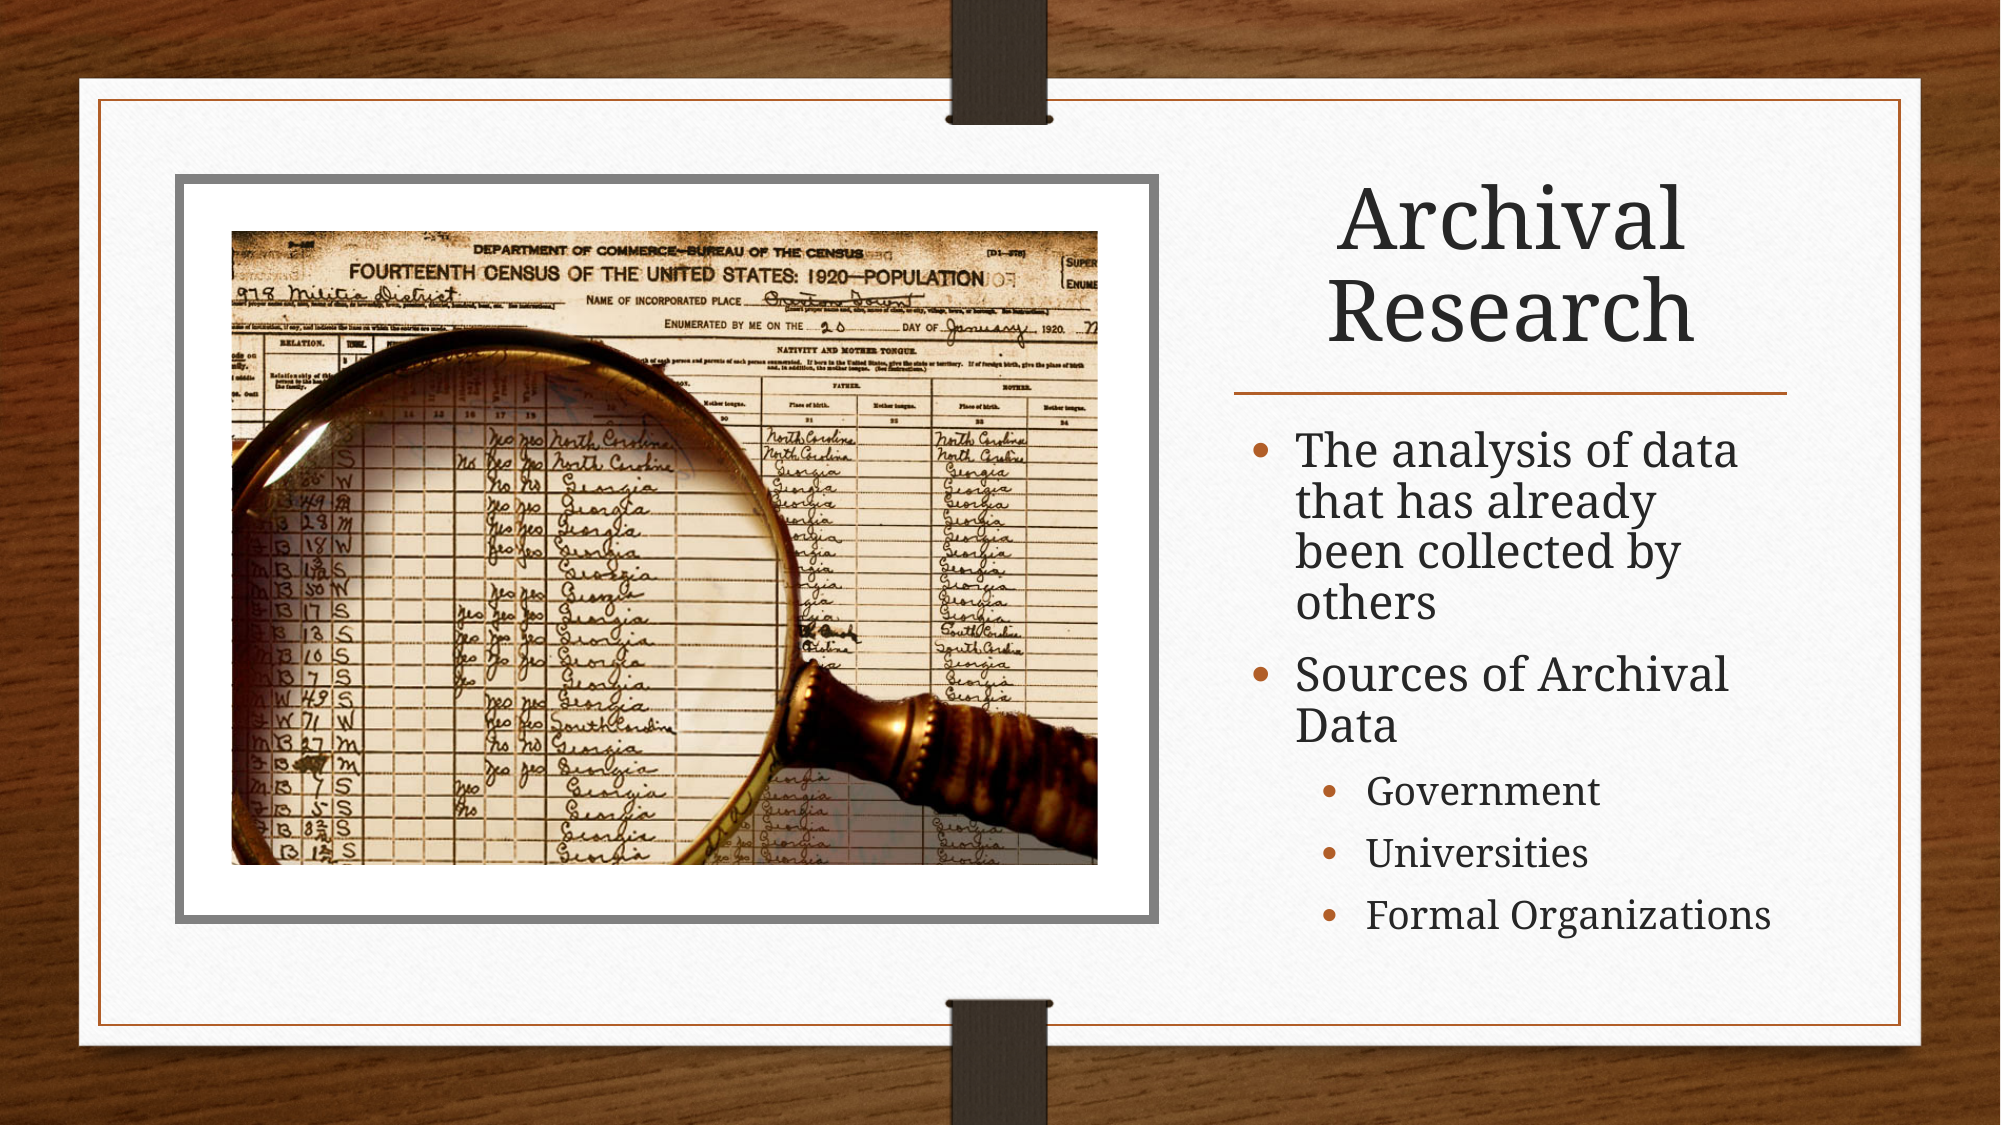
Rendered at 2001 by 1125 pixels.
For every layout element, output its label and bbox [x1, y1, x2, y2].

list [231, 231, 1098, 865]
text_box [0, 0, 2000, 1125]
